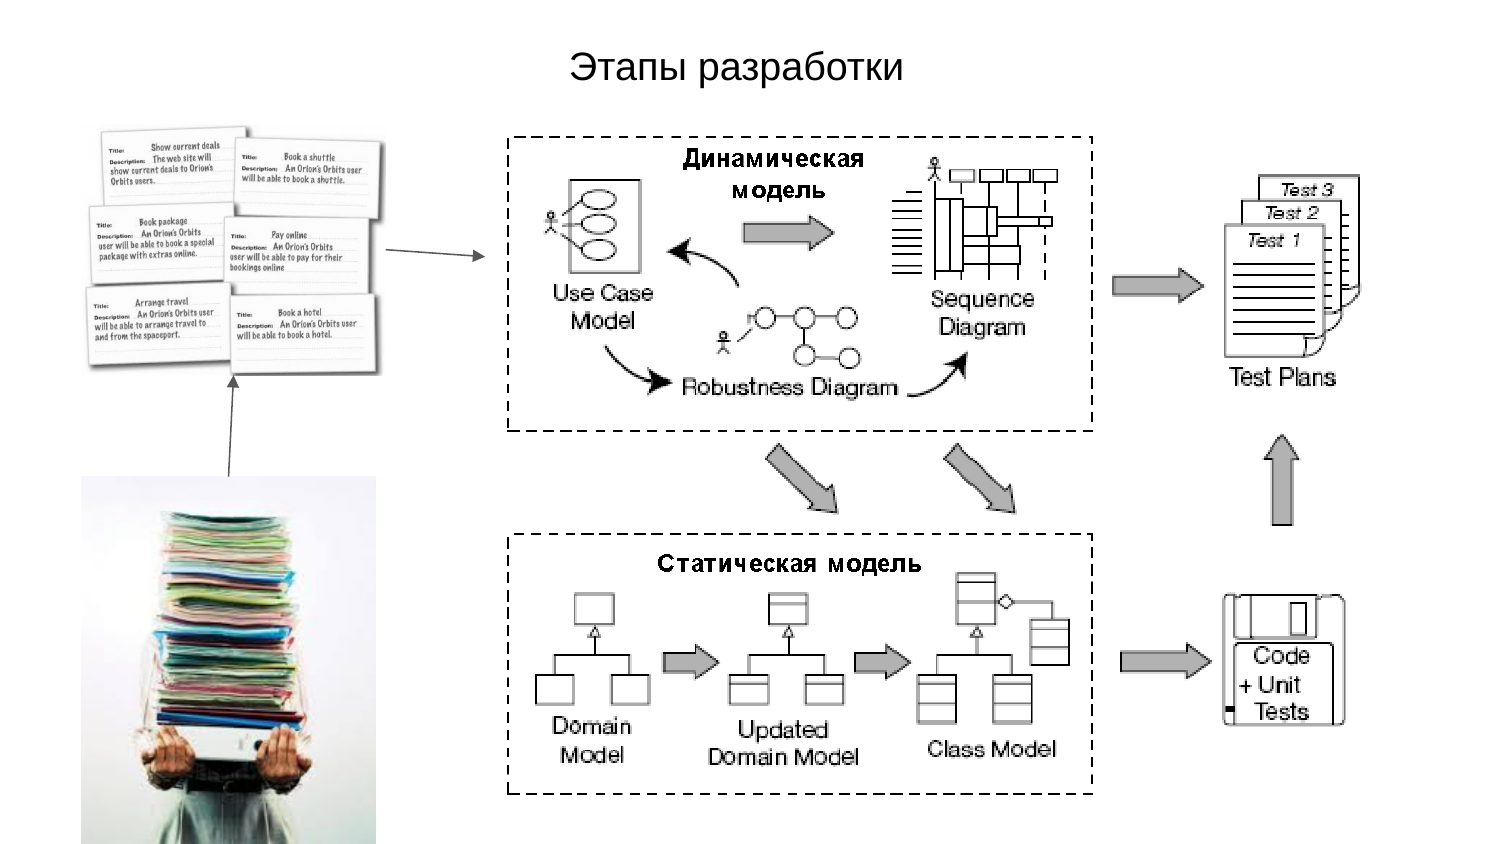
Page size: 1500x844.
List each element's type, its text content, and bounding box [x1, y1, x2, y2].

picture [81, 476, 376, 844]
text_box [385, 249, 486, 257]
picture [496, 73, 1395, 823]
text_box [228, 374, 234, 477]
text_box Этапы разработки [166, 25, 1308, 103]
picture [81, 123, 386, 376]
